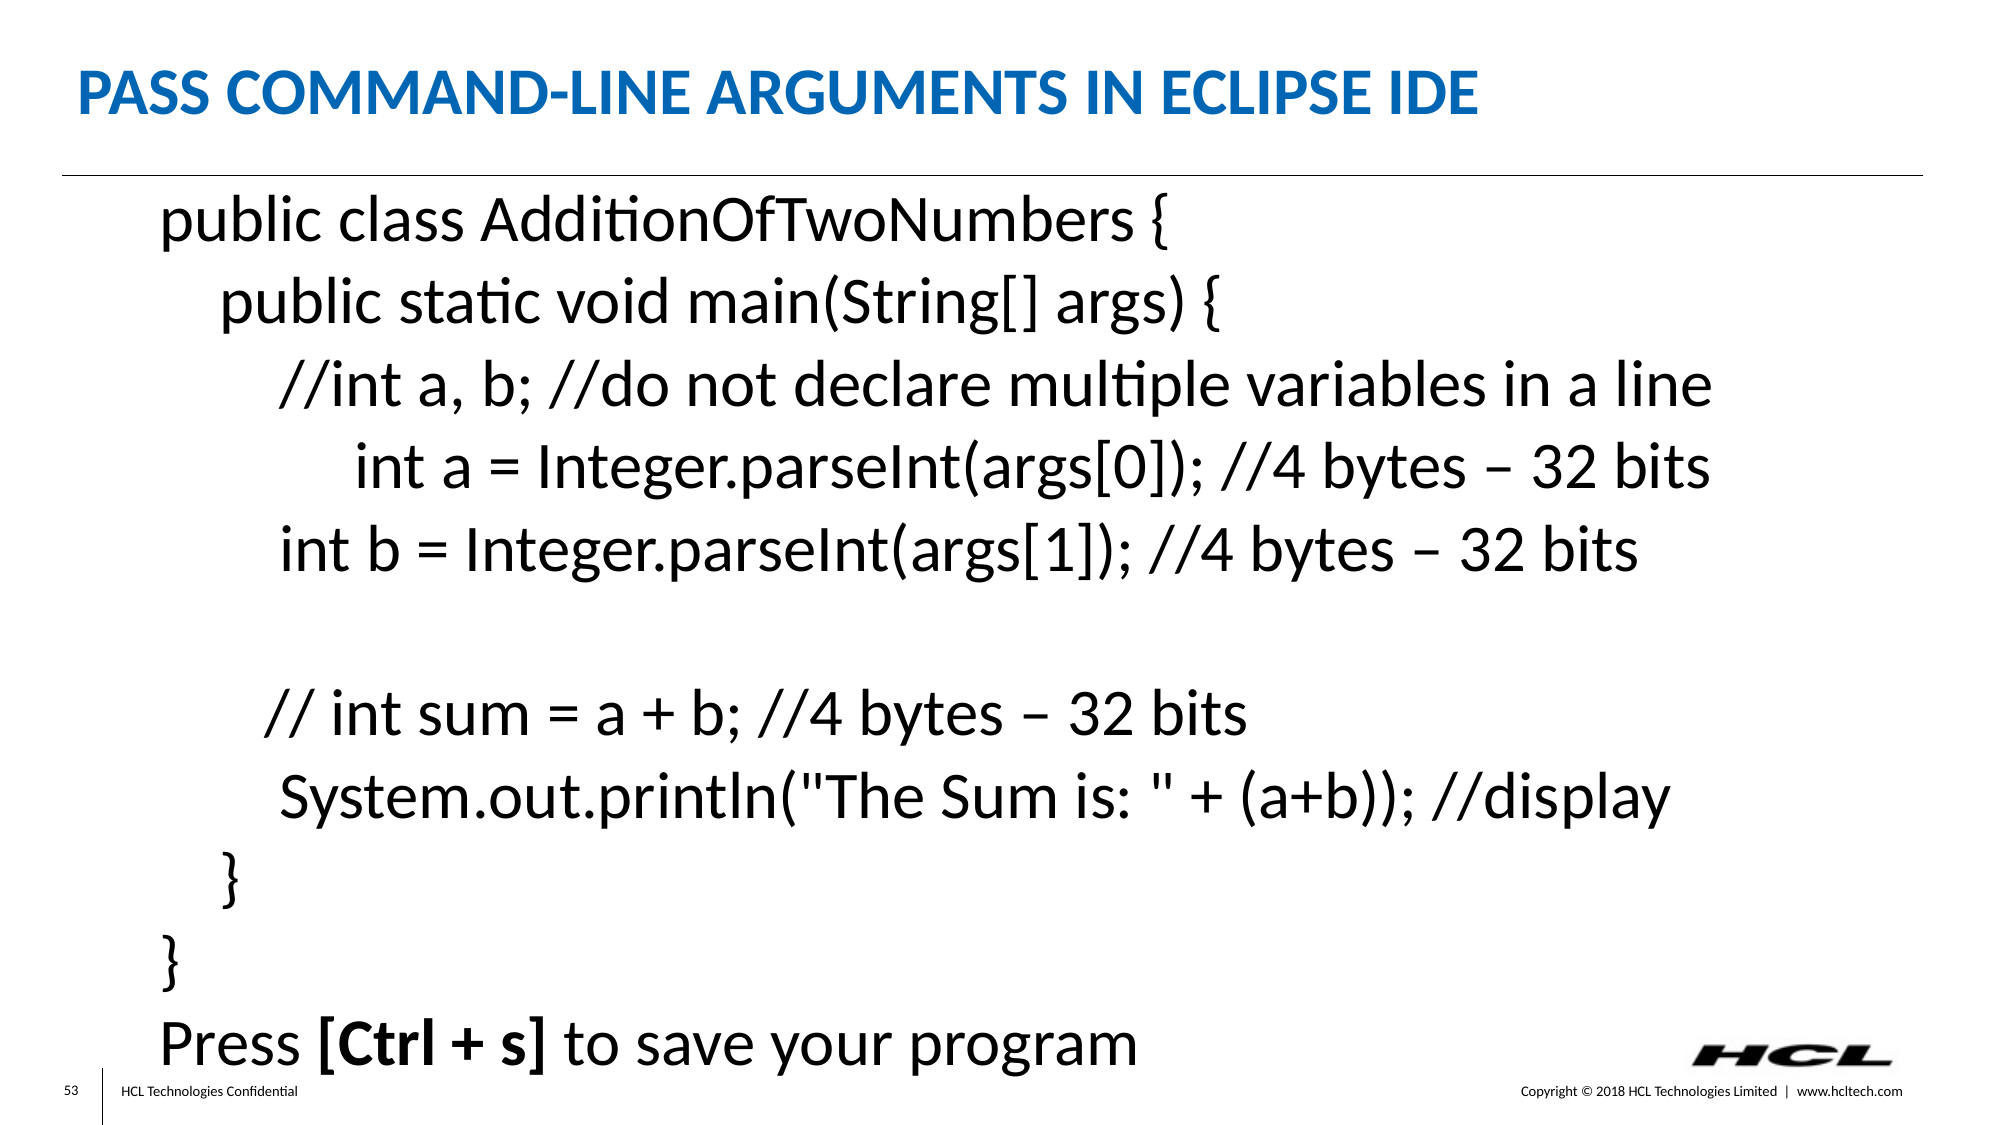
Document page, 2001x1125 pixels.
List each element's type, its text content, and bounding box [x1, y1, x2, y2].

title PASS COMMAND-LINE ARGUMENTS IN ECLIPSE IDE [62, 42, 1781, 144]
list public class AdditionOfTwoNumbers { public static void main(String[] args) { //int a, b; //do not declare multiple variables in a line int a = Integer.parseInt(args[0]); //4 bytes – 32 bits int b = Integer.parseInt(args[1]); //4 bytes – 32 bits // int sum = a + b; //4 bytes – 32 bits System.out.println("The Sum is: " + (a+b)); //display } } Press [Ctrl + s] to save your program [69, 176, 1931, 1125]
